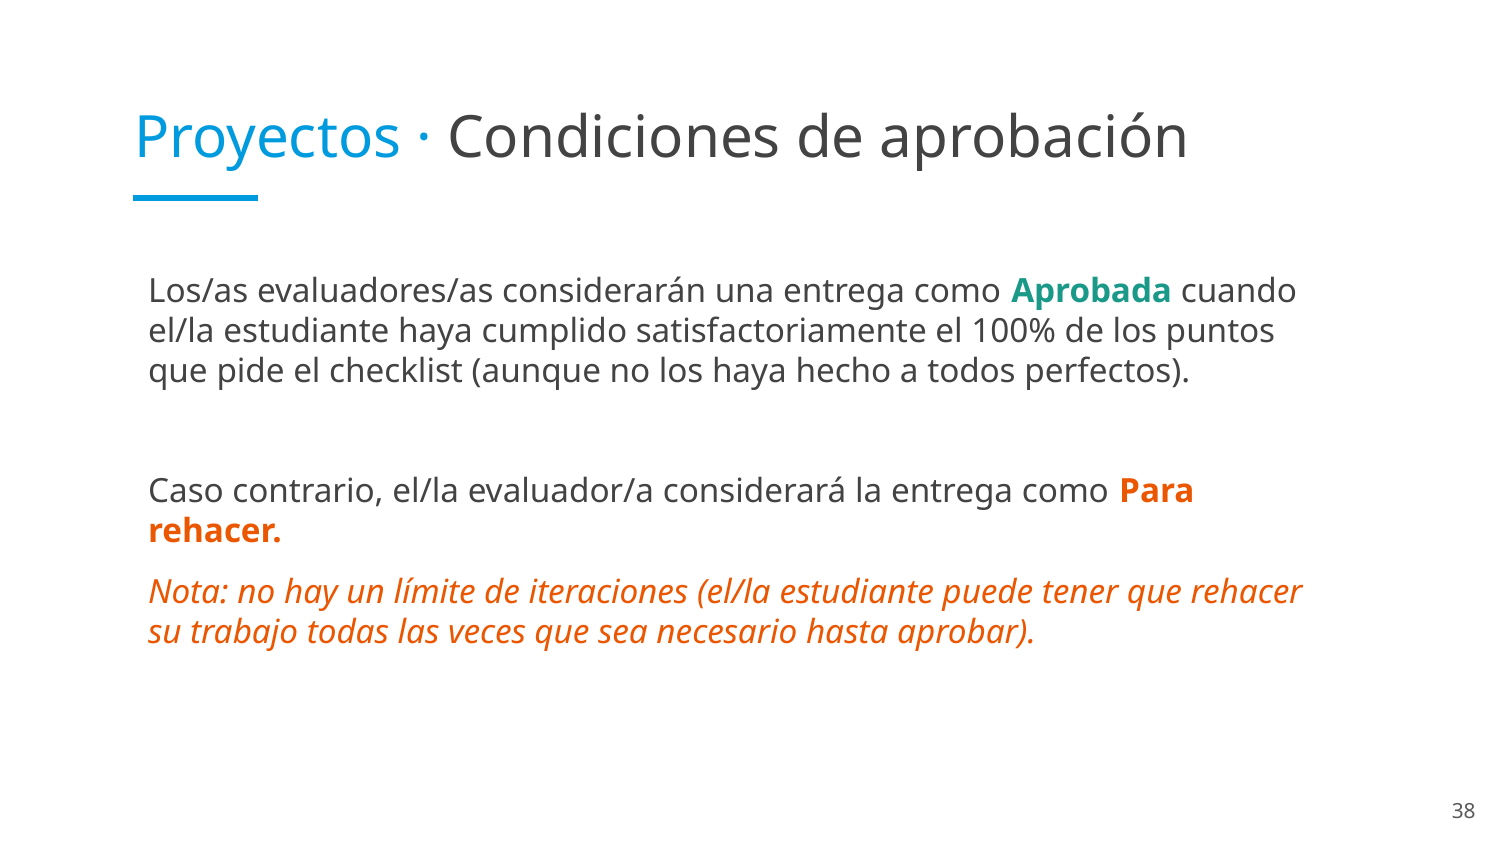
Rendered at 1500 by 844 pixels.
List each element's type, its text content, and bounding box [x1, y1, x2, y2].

title Proyectos · Condiciones de aprobación [119, 84, 1381, 172]
slide_number ‹#› [1400, 779, 1491, 844]
text_box Los/as evaluadores/as considerarán una entrega como Aprobada cuando el/la estudiante haya cumplido satisfactoriamente el 100% de los puntos que pide el checklist (aunque no los haya hecho a todos perfectos). Caso contrario, el/la evaluador/a considerará la entrega como Para rehacer. Nota: no hay un límite de iteraciones (el/la estudiante puede tener que rehacer su trabajo todas las veces que sea necesario hasta aprobar). [133, 254, 1325, 631]
